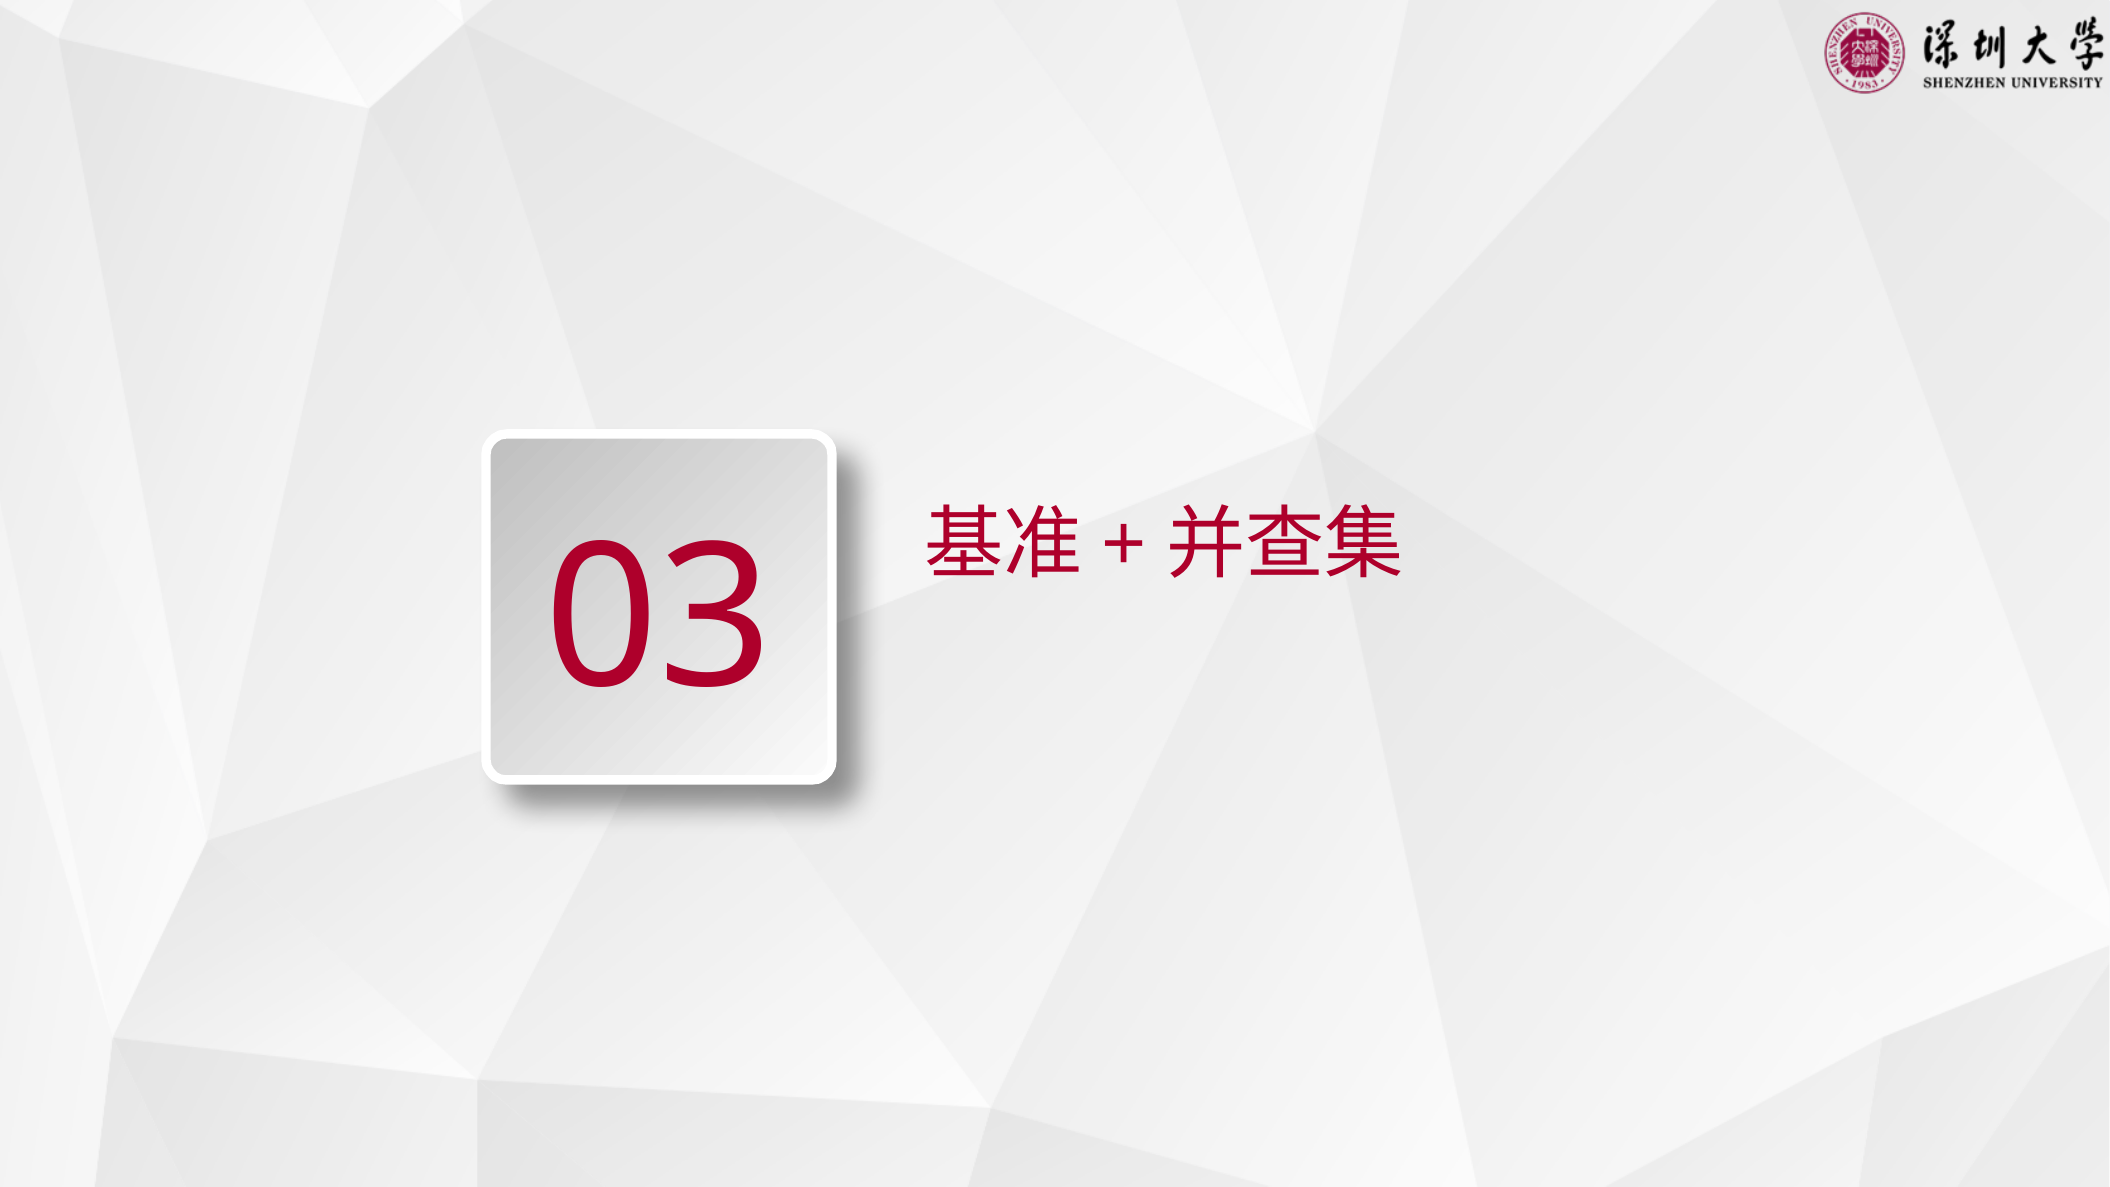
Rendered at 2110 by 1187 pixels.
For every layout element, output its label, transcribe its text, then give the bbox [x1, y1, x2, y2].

picture [0, 0, 2110, 1187]
text_box 03 [511, 478, 807, 733]
text_box [485, 433, 832, 780]
text_box 基准+并查集 [910, 484, 1433, 595]
